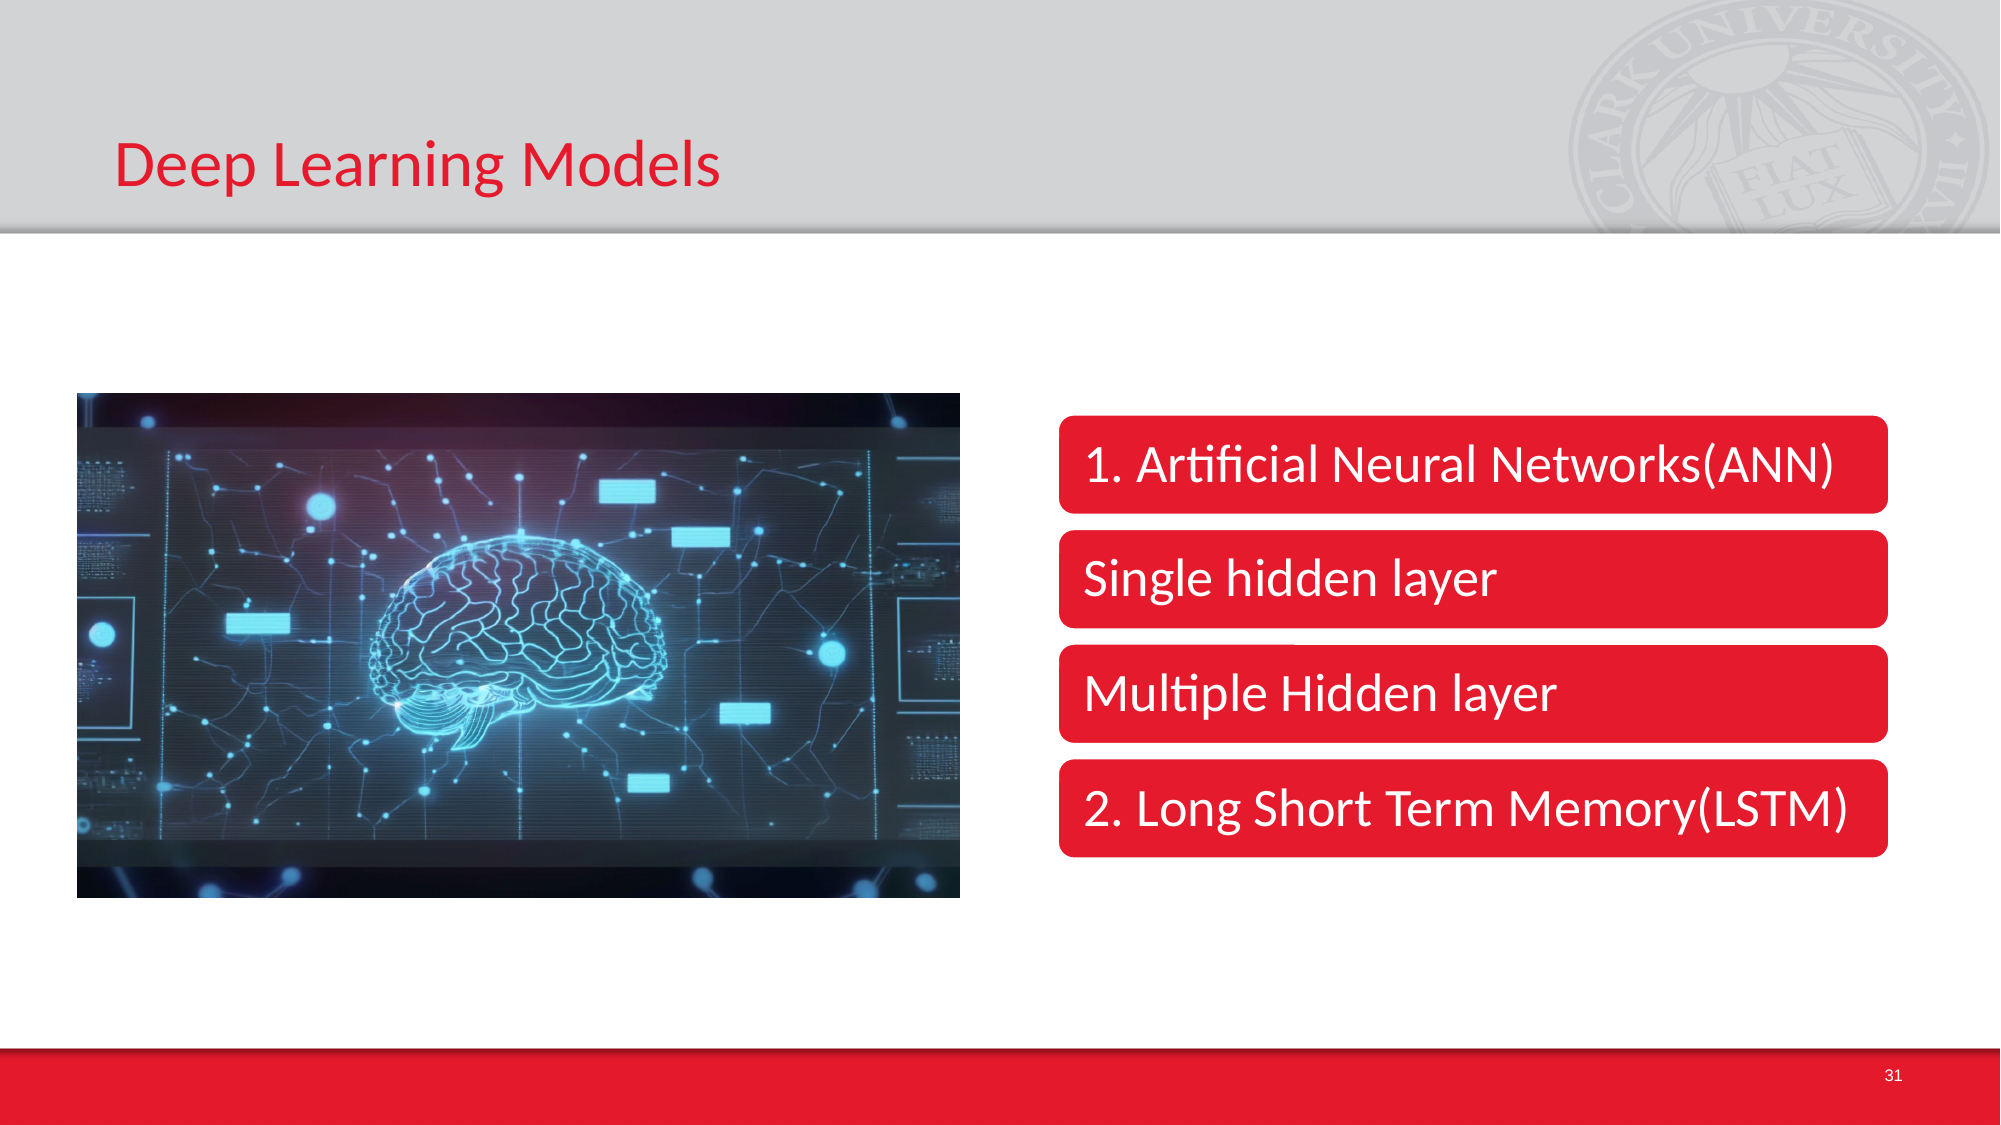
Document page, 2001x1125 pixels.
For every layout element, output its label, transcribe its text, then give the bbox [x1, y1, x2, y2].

title Deep Learning Models [99, 19, 1531, 207]
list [77, 393, 960, 898]
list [1056, 267, 1891, 1006]
picture [0, 0, 2000, 240]
slide_number 31 [1436, 1045, 1904, 1105]
picture [0, 1041, 2000, 1125]
